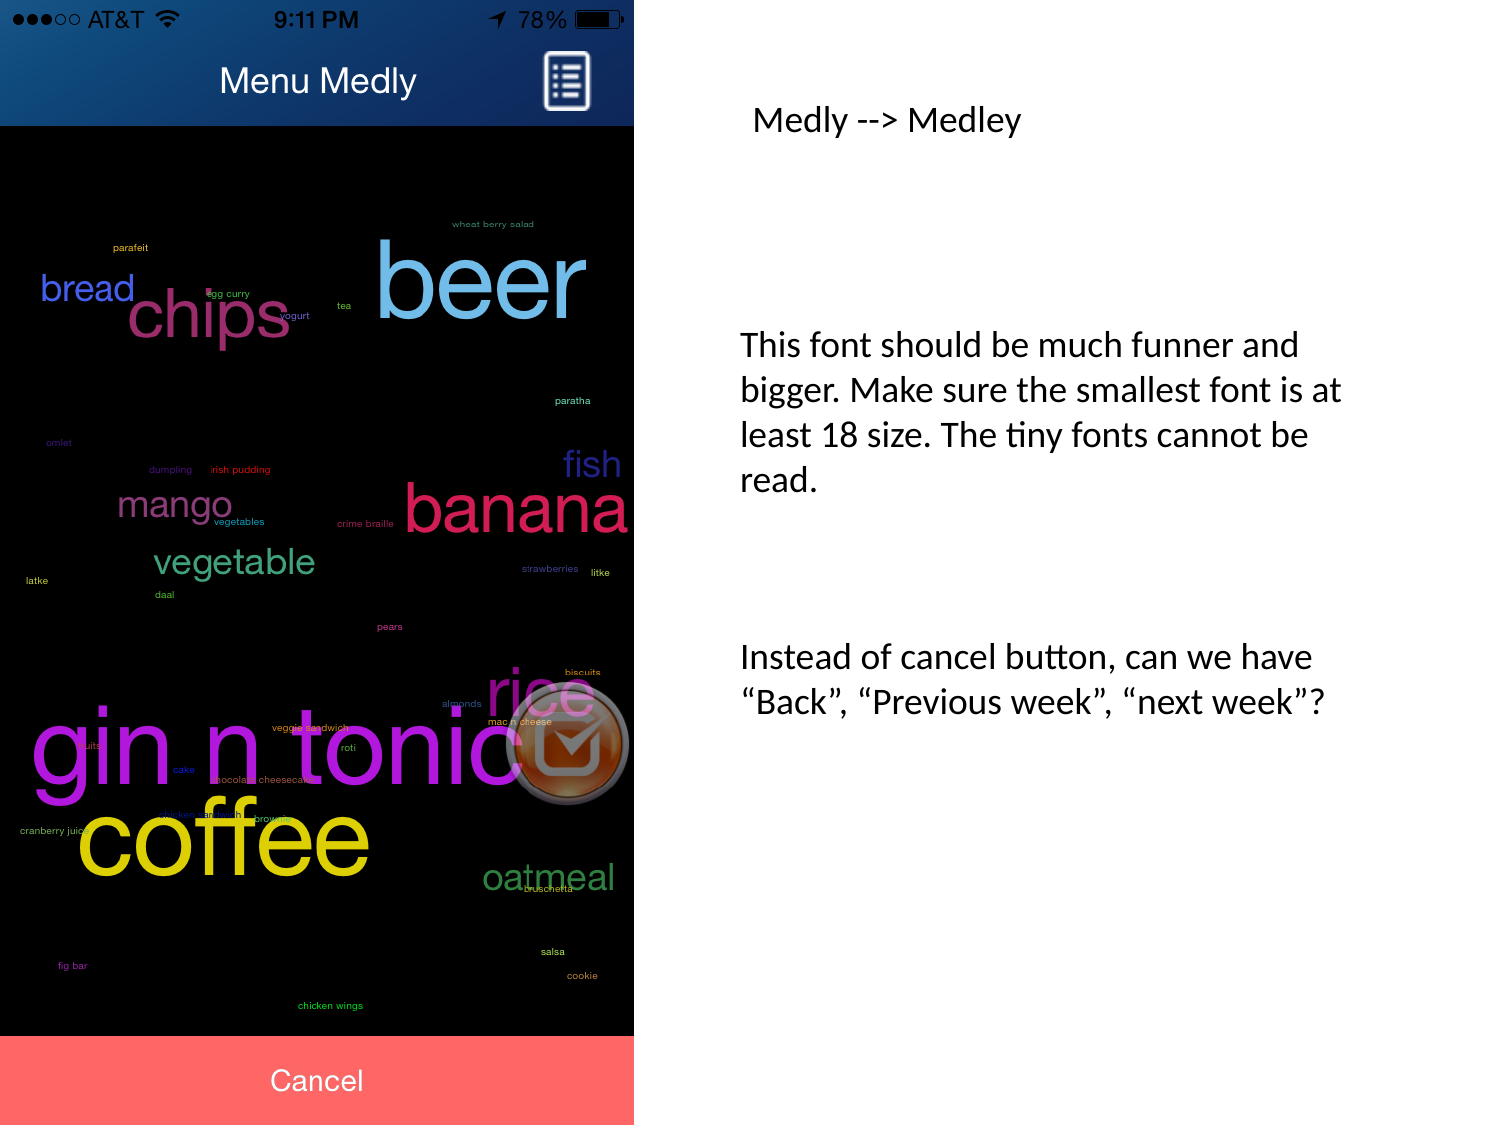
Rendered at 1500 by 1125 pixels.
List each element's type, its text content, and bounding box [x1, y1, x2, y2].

text_box This font should be much funner and bigger. Make sure the smallest font is at least 18 size. The tiny fonts cannot be read. [724, 312, 1388, 510]
text_box Medly --> Medley [737, 87, 1040, 148]
picture [0, 0, 634, 1125]
text_box Instead of cancel button, can we have “Back”, “Previous week”, “next week”? [725, 624, 1345, 731]
